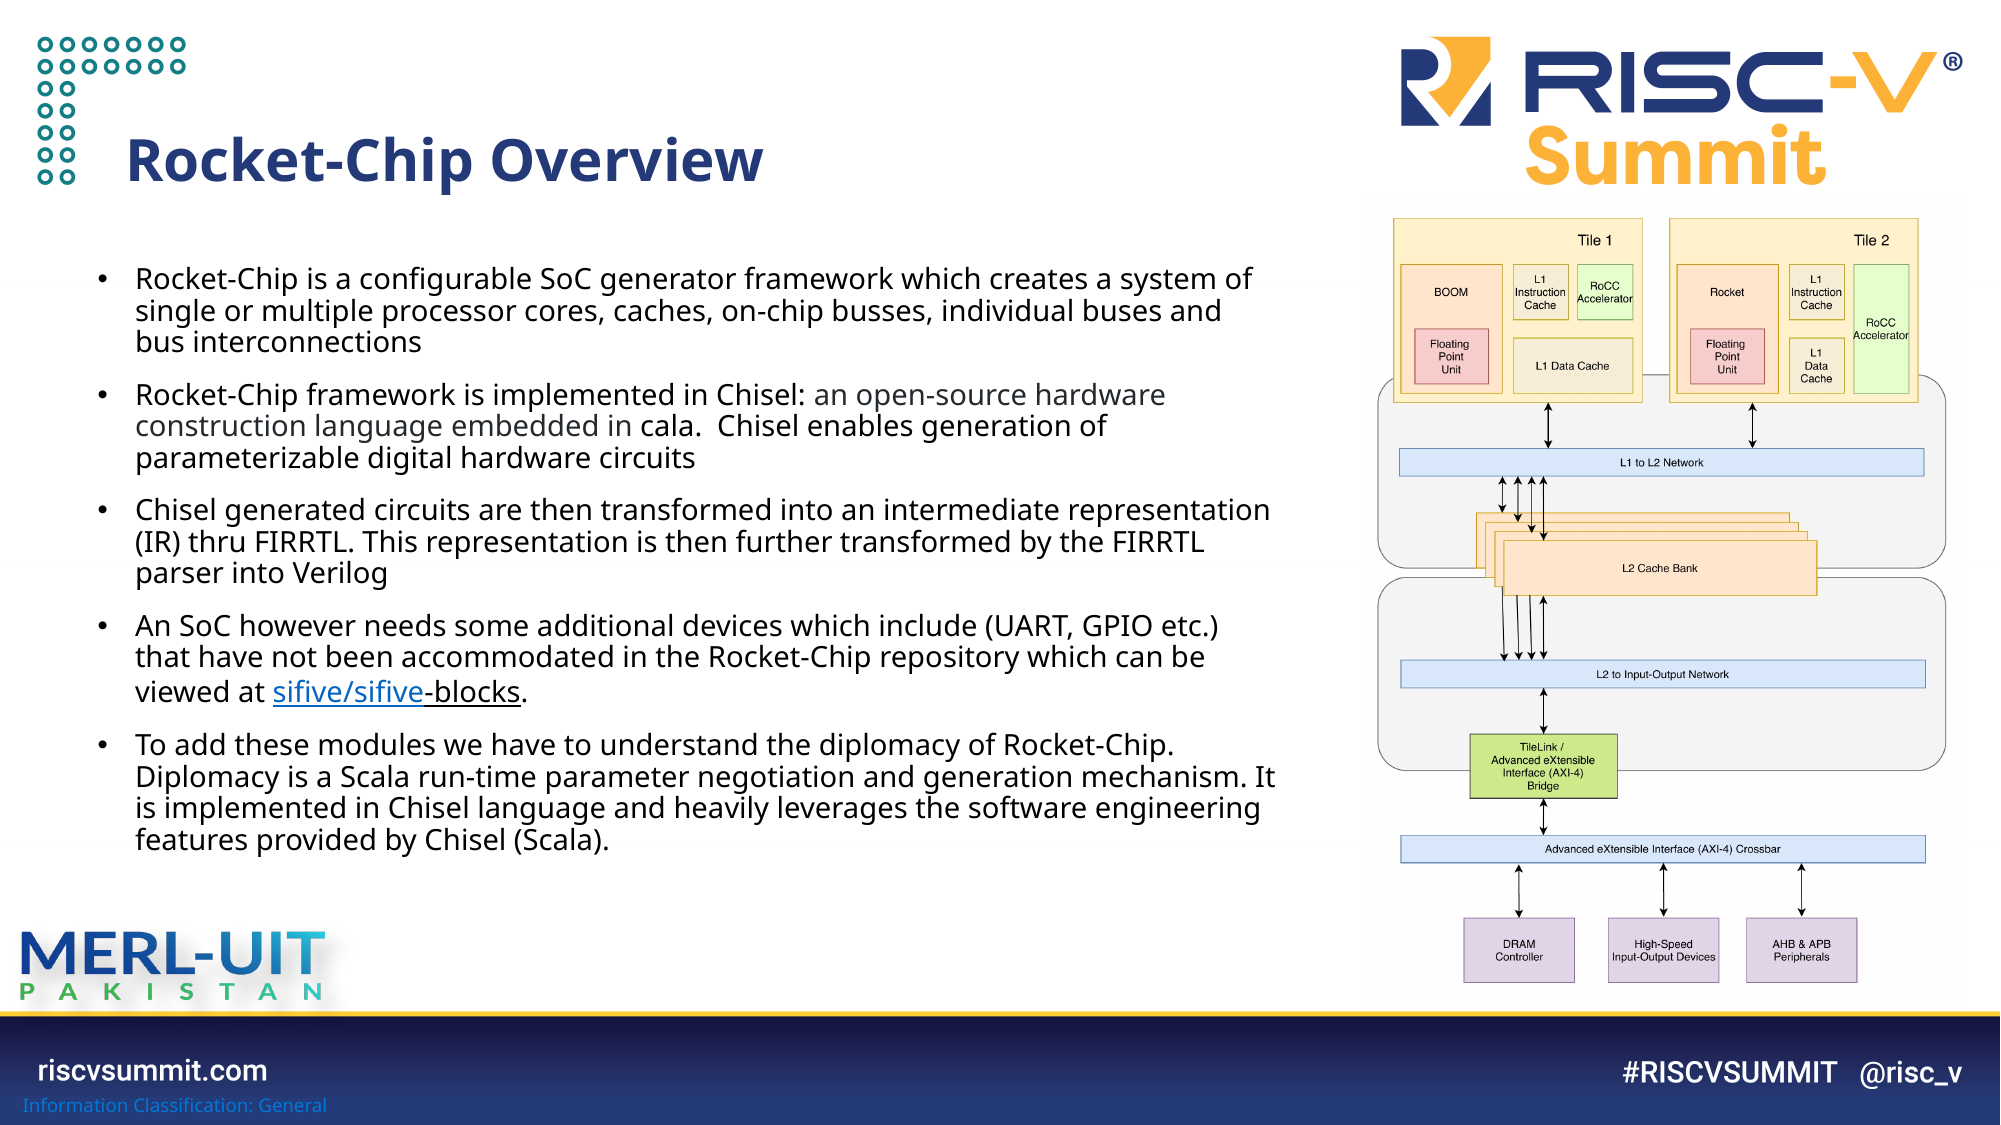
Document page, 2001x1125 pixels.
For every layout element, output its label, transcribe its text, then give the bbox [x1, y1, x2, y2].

picture [0, 0, 2000, 1125]
title Rocket-Chip Overview [110, 95, 944, 230]
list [1363, 192, 1962, 1004]
text_box Rocket-Chip is a configurable SoC generator framework which creates a system of single or multiple processor cores, caches, on-chip busses, individual buses and bus interconnections Rocket-Chip framework is implemented in Chisel: an open-source hardware construction language embedded in cala. Chisel enables generation of parameterizable digital hardware circuits Chisel generated circuits are then transformed into an intermediate representation (IR) thru FIRRTL. This representation is then further transformed by the FIRRTL parser into Verilog An SoC however needs some additional devices which include (UART, GPIO etc.) that have not been accommodated in the Rocket-Chip repository which can be viewed at sifive/sifive-blocks. To add these modules we have to understand the diplomacy of Rocket-Chip. Diplomacy is a Scala run-time parameter negotiation and generation mechanism. It is implemented in Chisel language and heavily leverages the software engineering features provided by Chisel (Scala). [82, 257, 1292, 915]
